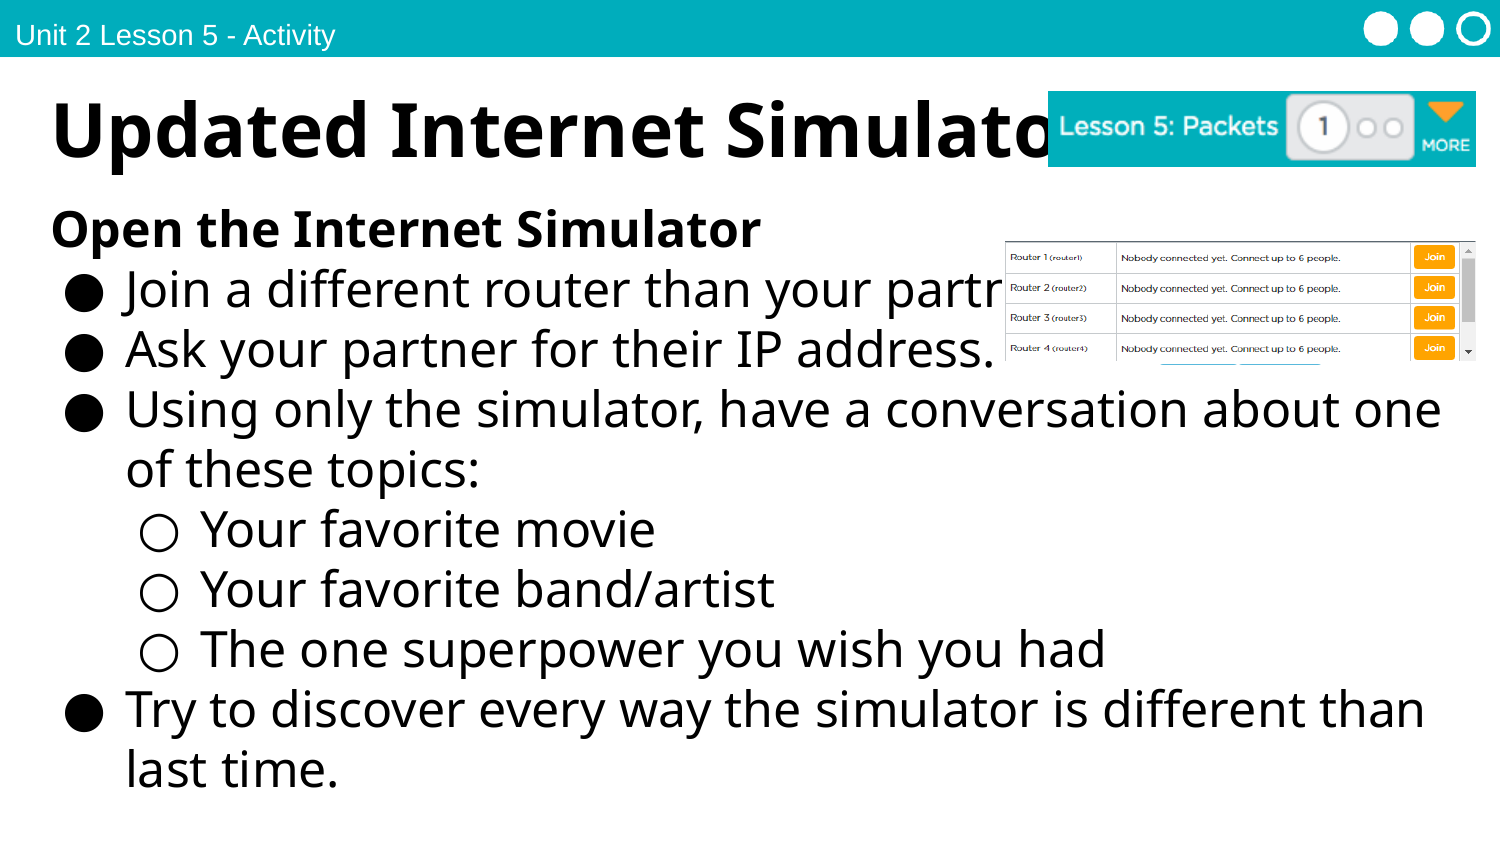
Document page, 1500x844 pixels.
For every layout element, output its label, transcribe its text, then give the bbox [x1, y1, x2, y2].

text_box Open the Internet Simulator Join a different router than your partner Ask your partner for their IP address. Using only the simulator, have a conversation about one of these topics: Your favorite movie Your favorite band/artist The one superpower you wish you had Try to discover every way the simulator is different than last time. [34, 176, 1465, 844]
picture [0, 0, 1500, 844]
text_box Unit 2 Lesson 5 - Activity [0, 0, 750, 58]
text_box Updated Internet Simulator [34, 67, 1325, 191]
